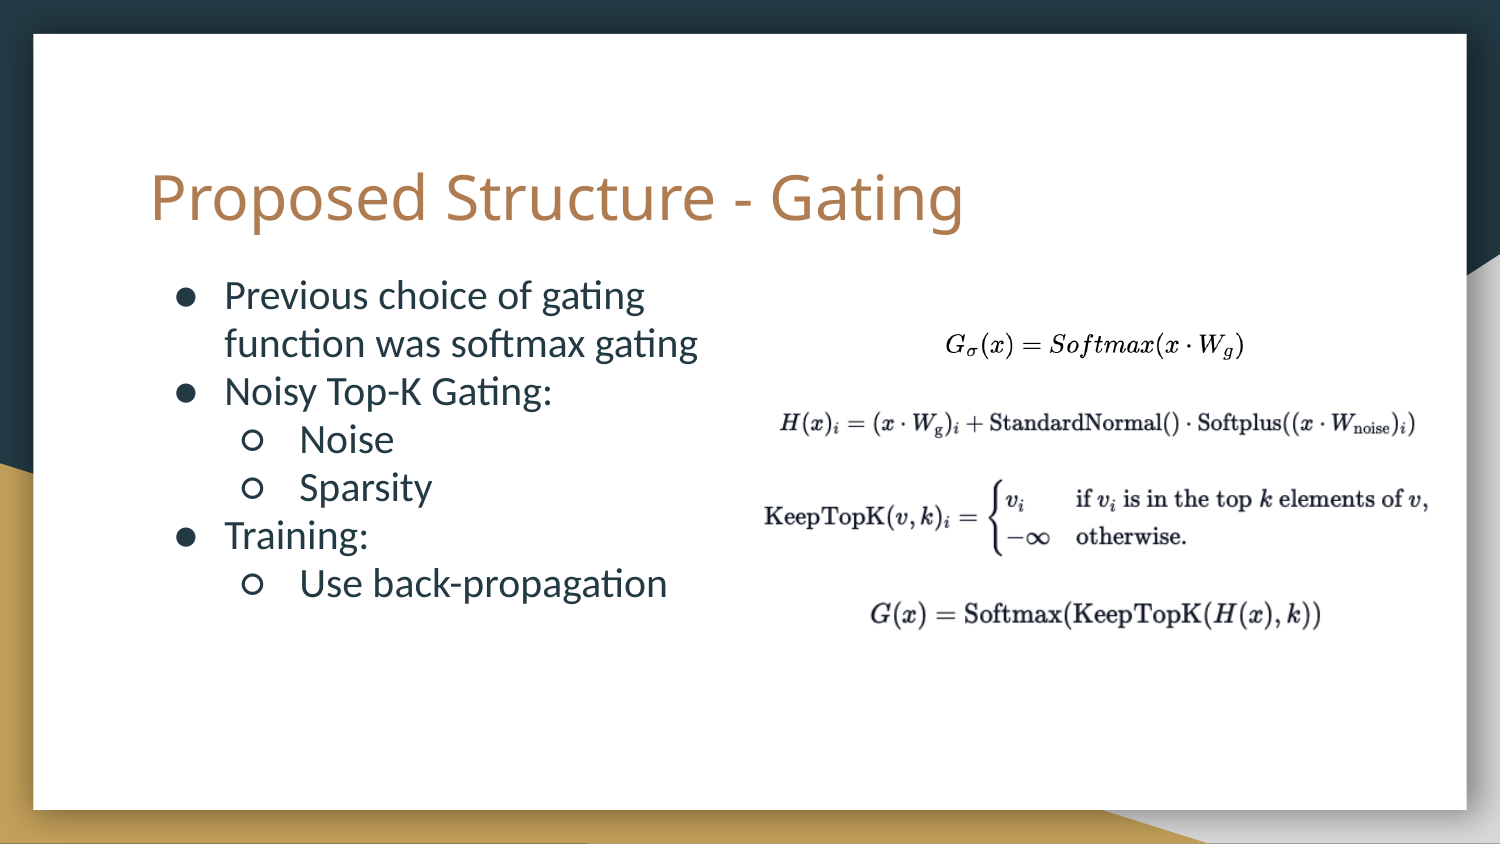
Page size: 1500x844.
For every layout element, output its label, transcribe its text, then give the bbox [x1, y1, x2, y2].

picture [748, 473, 1444, 564]
picture [941, 321, 1251, 369]
picture [861, 587, 1330, 642]
picture [769, 394, 1422, 449]
list Previous choice of gating function was softmax gating Noisy Top-K Gating: Noise Sparsity Training: Use back-propagation [134, 256, 750, 729]
title Proposed Structure - Gating [134, 138, 1366, 296]
